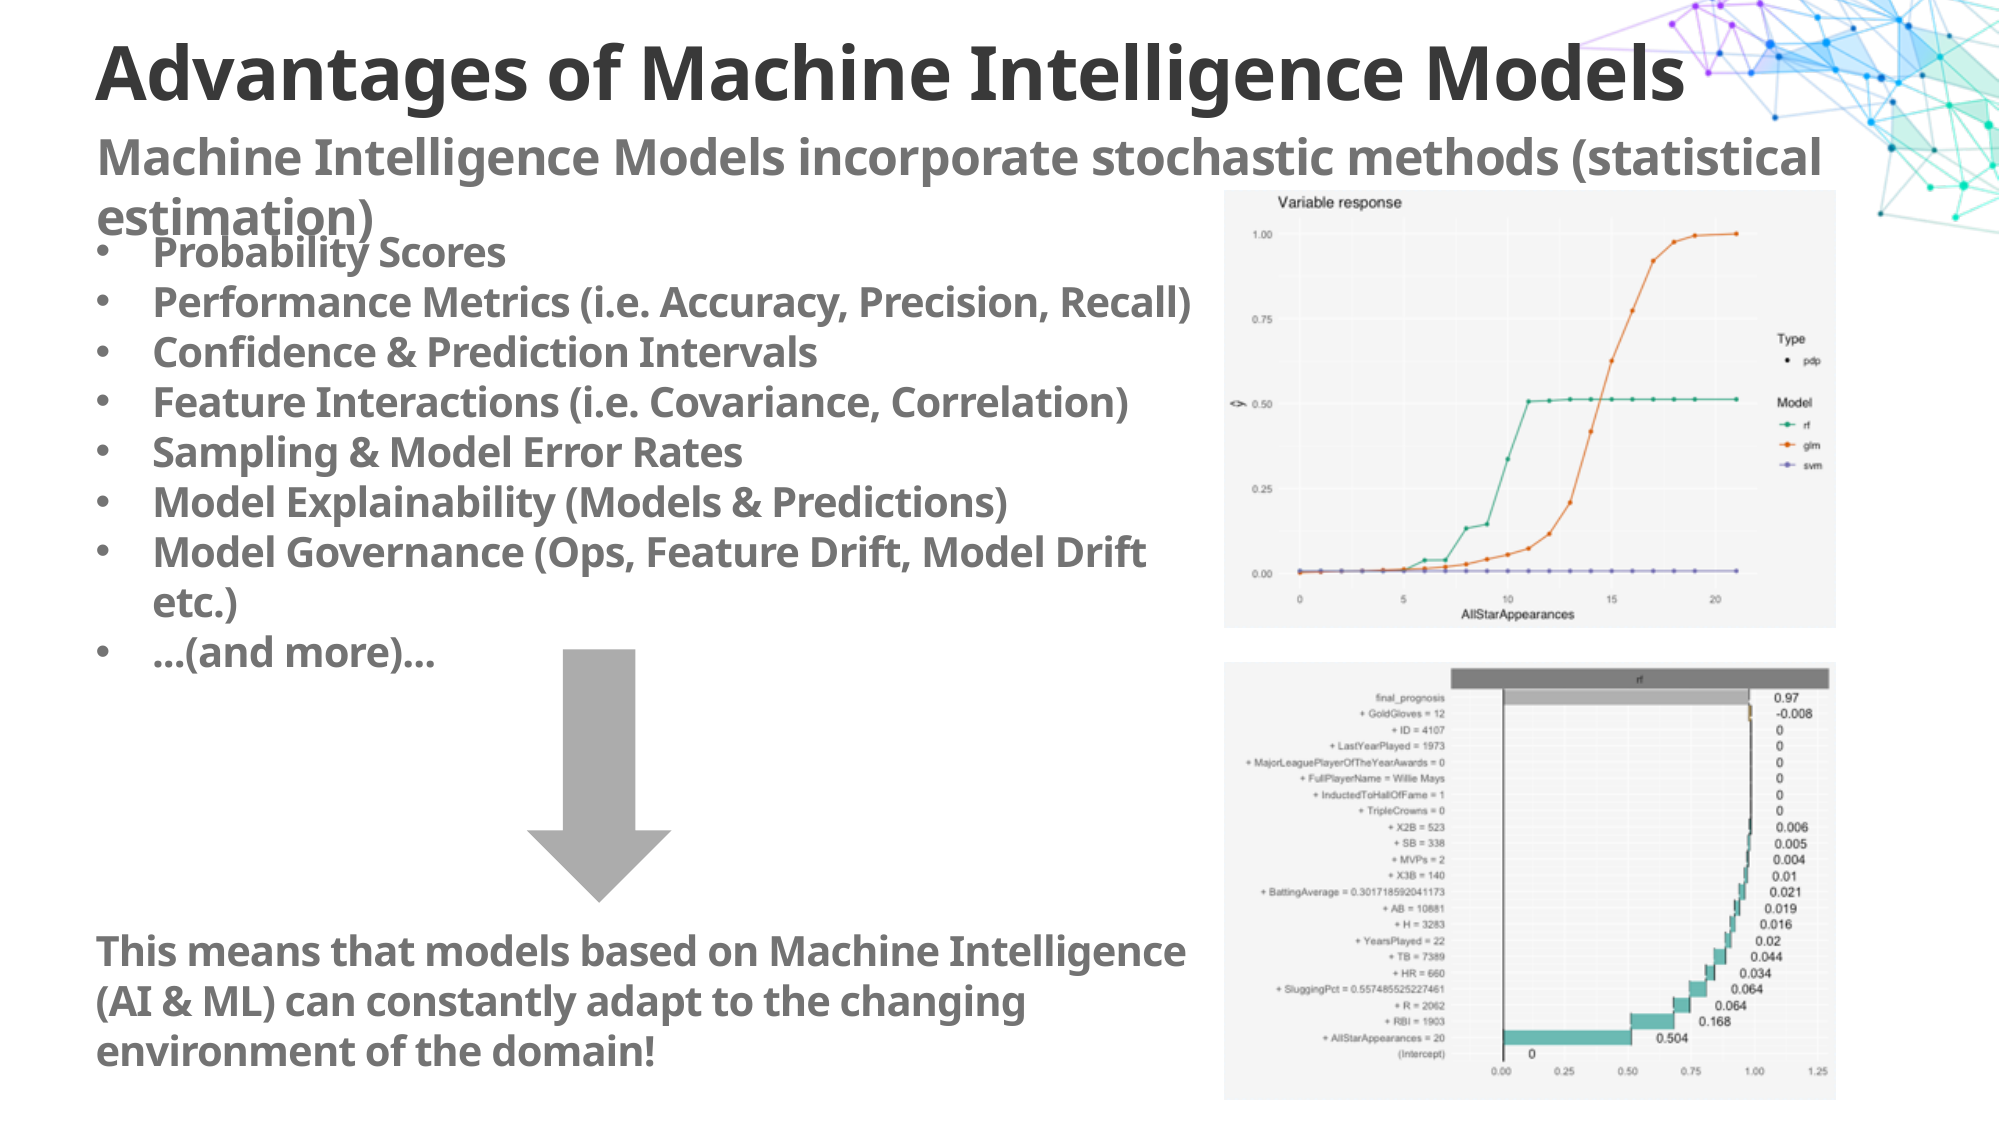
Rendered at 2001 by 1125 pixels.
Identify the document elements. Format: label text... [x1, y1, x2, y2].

text_box [526, 648, 673, 904]
picture [1224, 0, 1999, 628]
title Machine Intelligence Models incorporate stochastic methods (statistical estimation) [96, 125, 1381, 187]
text_box This means that models based on Machine Intelligence (AI & ML) can constantly adapt to the changing environment of the domain! [95, 924, 1200, 1075]
text_box Probability Scores Performance Metrics (i.e. Accuracy, Precision, Recall) Confidence & Prediction Intervals Feature Interactions (i.e. Covariance, Correlation) Sampling & Model Error Rates Model Explainability (Models & Predictions) Model Governance (Ops, Feature Drift, Model Drift etc.) ...(and more)... [95, 225, 1200, 676]
picture [1224, 662, 1837, 1100]
text_box Advantages of Machine Intelligence Models [95, 25, 1381, 116]
